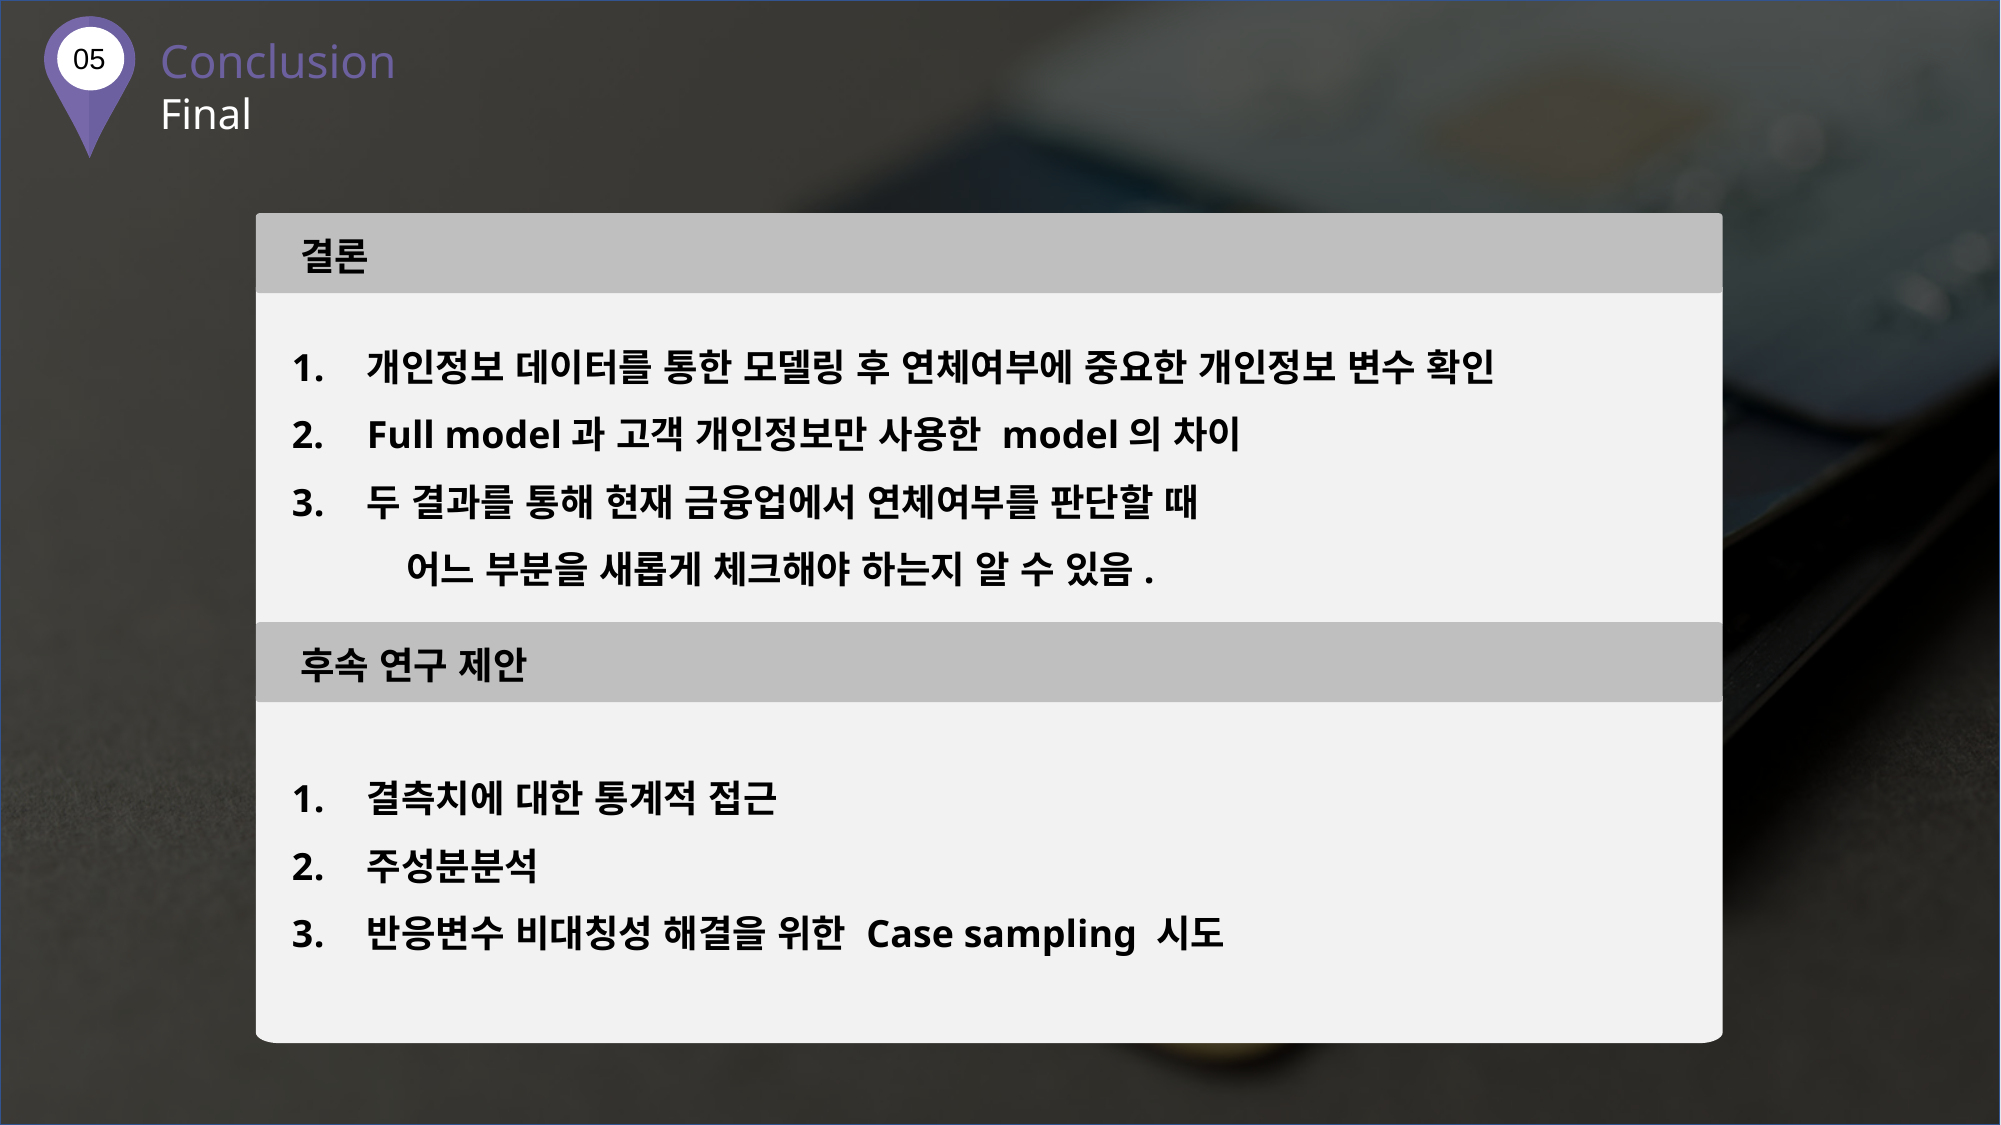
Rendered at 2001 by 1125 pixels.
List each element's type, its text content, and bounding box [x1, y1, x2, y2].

text_box Conclusion Final [151, 24, 753, 147]
text_box 후속 연구 제안 [285, 634, 994, 695]
text_box [255, 213, 1723, 294]
text_box [255, 622, 1723, 703]
text_box [117, 38, 125, 79]
text_box [72, 26, 109, 32]
text_box [89, 16, 135, 159]
picture [1, 1, 1999, 1124]
text_box [57, 44, 61, 74]
text_box [255, 700, 1723, 1044]
text_box [44, 16, 89, 157]
text_box [70, 84, 111, 91]
text_box [255, 291, 1723, 624]
text_box 개인정보 데이터를 통한 모델링 후 연체여부에 중요한 개인정보 변수 확인 Full model과 고객 개인정보만 사용한 model의 차이 두 결과를 통해 현재 금융업에서 연체여부를 판단할 때 어느 부분을 새롭게 체크해야 하는지 알 수 있음. [277, 313, 1683, 599]
text_box 결론 [285, 225, 994, 286]
text_box 결측치에 대한 통계적 접근 주성분분석 반응변수 비대칭성 해결을 위한 Case sampling 시도 [277, 745, 1683, 963]
text_box 05 [61, 32, 117, 84]
